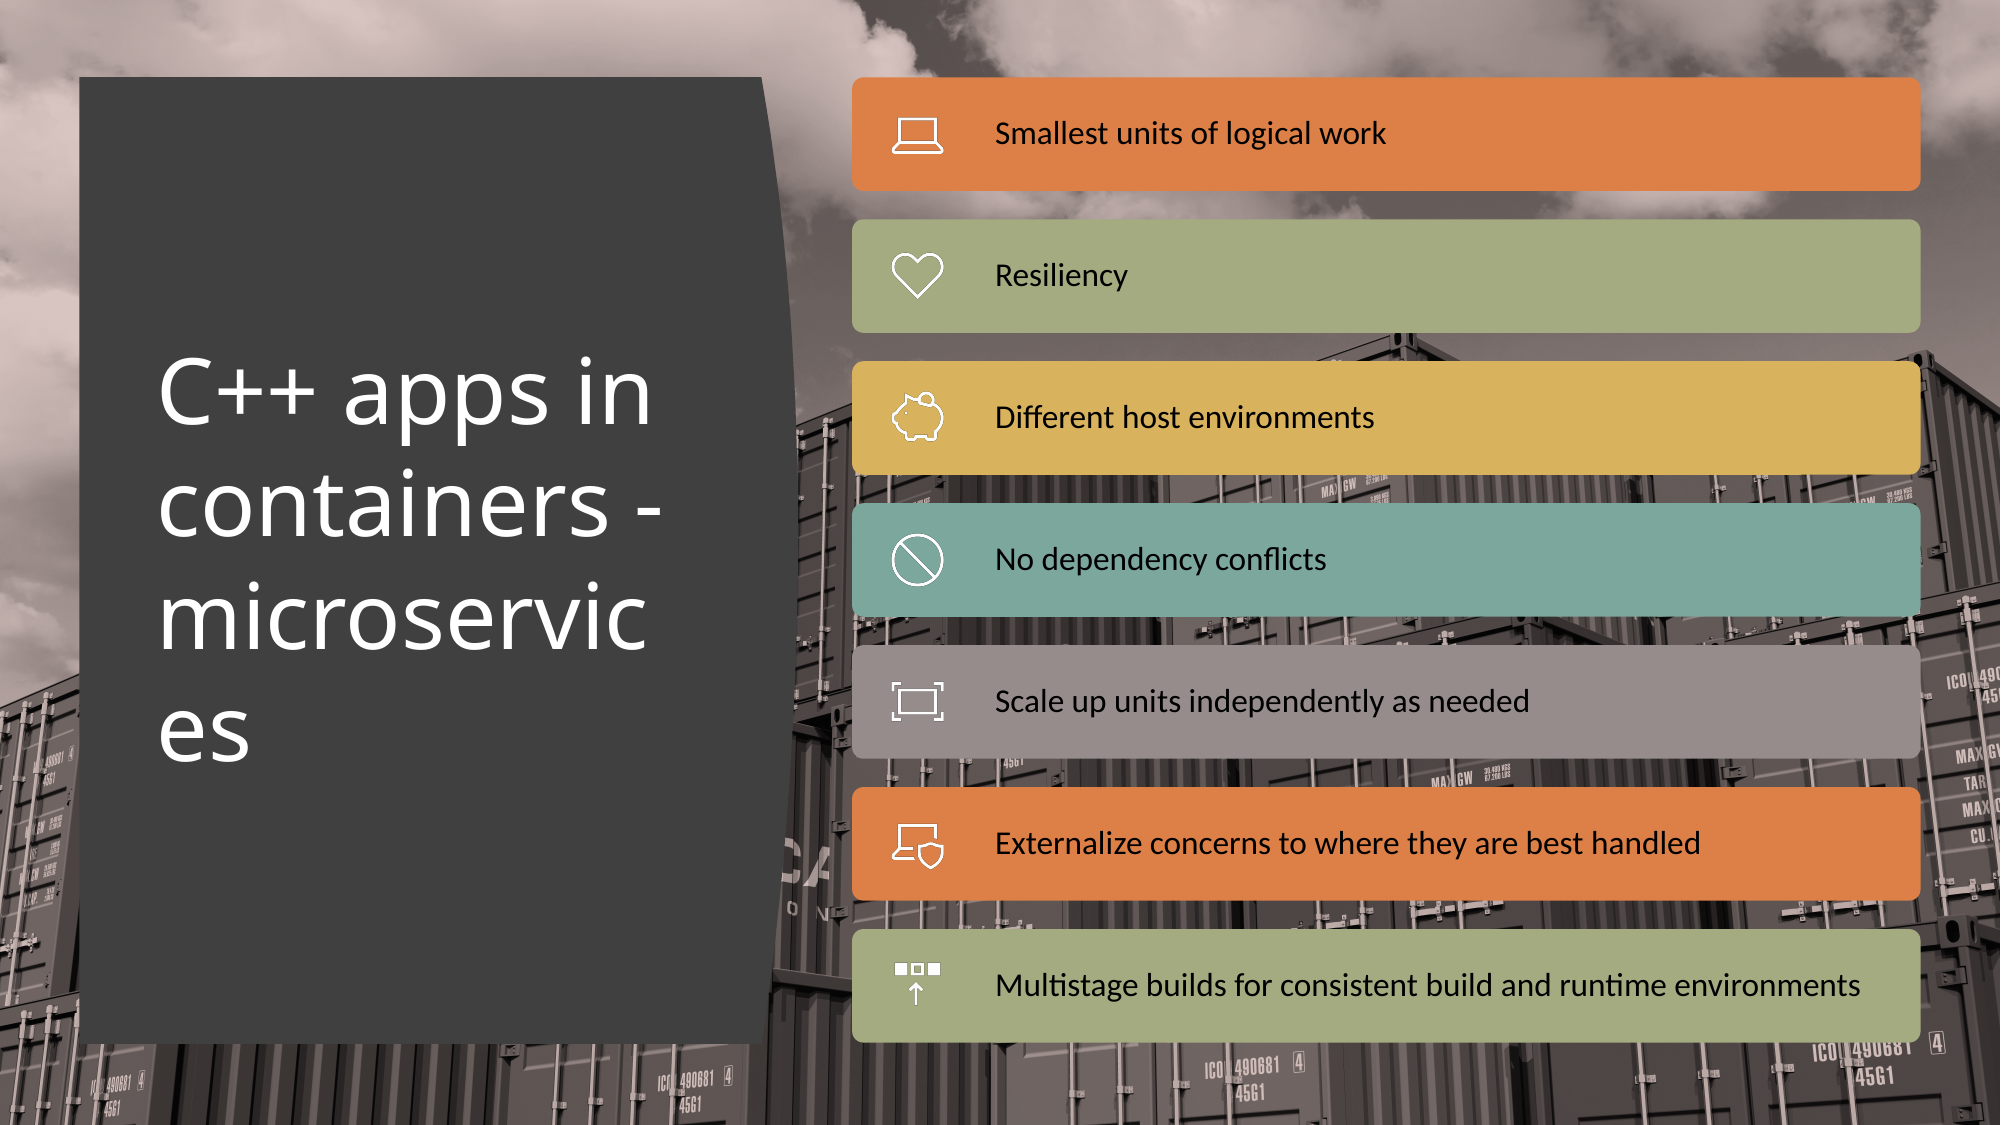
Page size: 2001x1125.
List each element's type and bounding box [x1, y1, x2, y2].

picture [0, 0, 2000, 1125]
list [852, 77, 1921, 1043]
